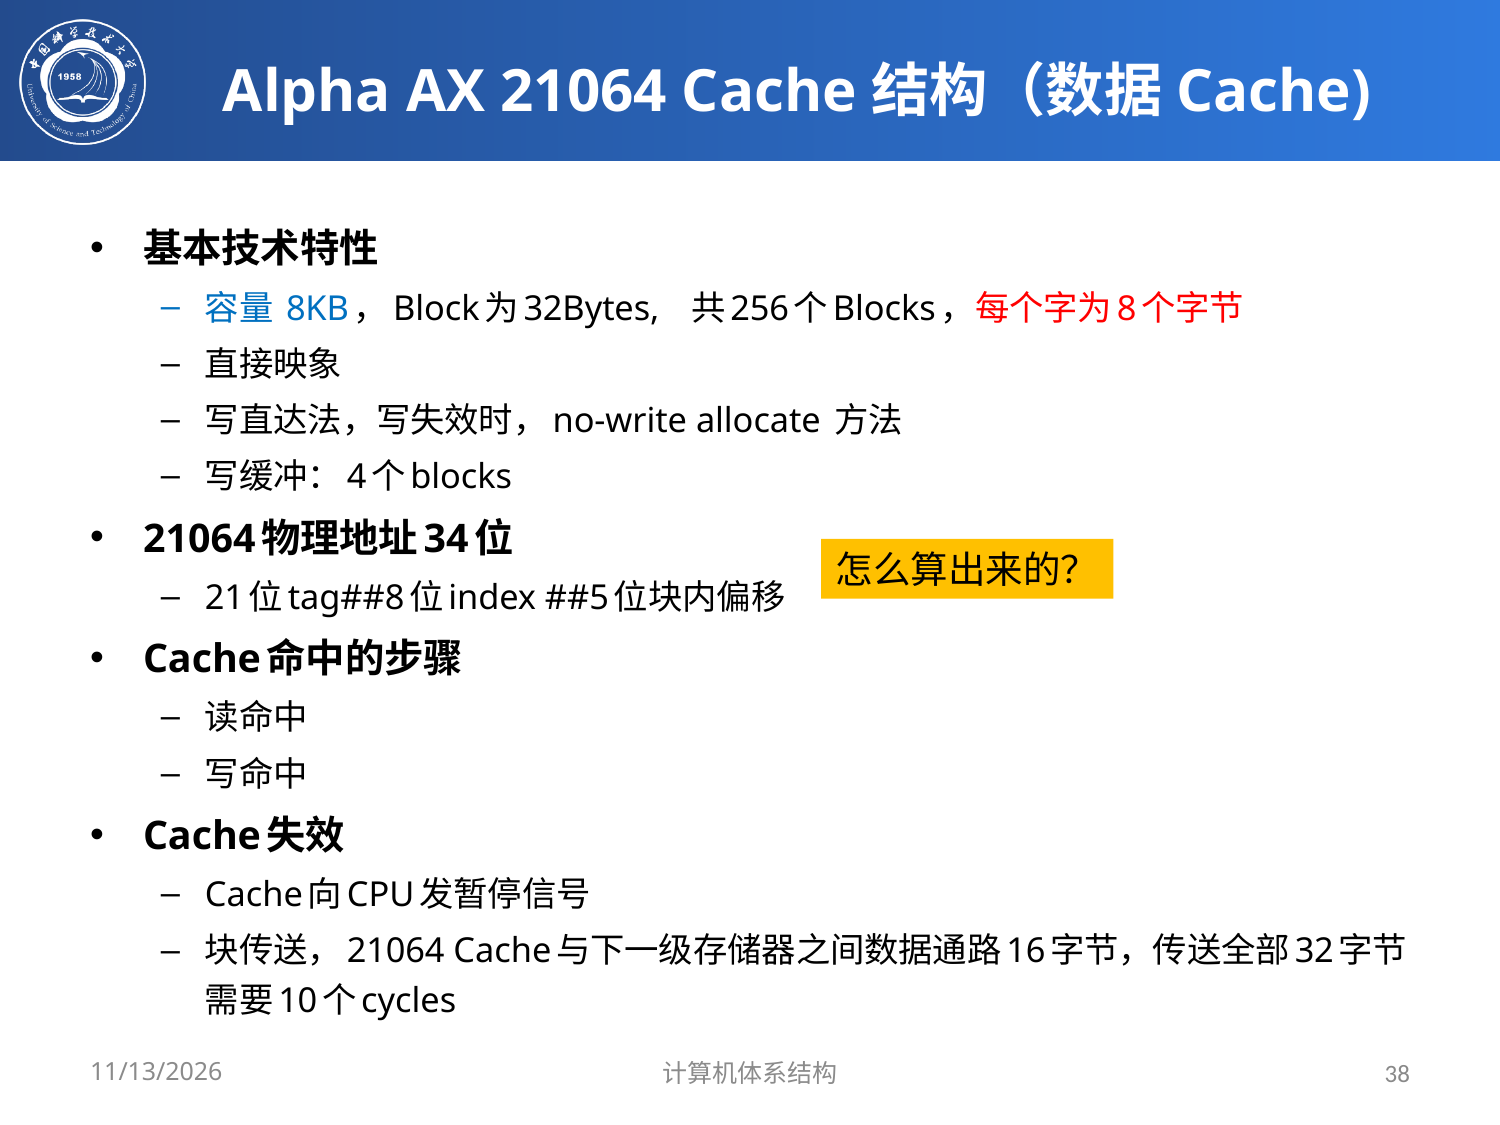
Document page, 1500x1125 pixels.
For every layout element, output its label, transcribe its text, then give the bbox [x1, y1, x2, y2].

title Alpha AX 21064 Cache结构（数据Cache) [169, 24, 1425, 153]
list 基本技术特性 容量 8KB，Block为32Bytes, 共256个Blocks，每个字为8个字节 直接映象 写直达法，写失效时，no-write allocate 方法 写缓冲：4个blocks 21064物理地址34位 21位tag##8位index ##5位块内偏移 Cache命中的步骤 读命中 写命中 Cache失效 Cache向CPU发暂停信号 块传送，21064 Cache与下一级存储器之间数据通路16字节，传送全部32字节需要10个cycles [75, 206, 1425, 1036]
footer 计算机体系结构 [512, 1042, 988, 1103]
slide_number 38 [1074, 1042, 1425, 1103]
text_box 怎么算出来的？ [821, 538, 1114, 599]
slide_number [75, 1042, 425, 1103]
picture [19, 19, 146, 145]
